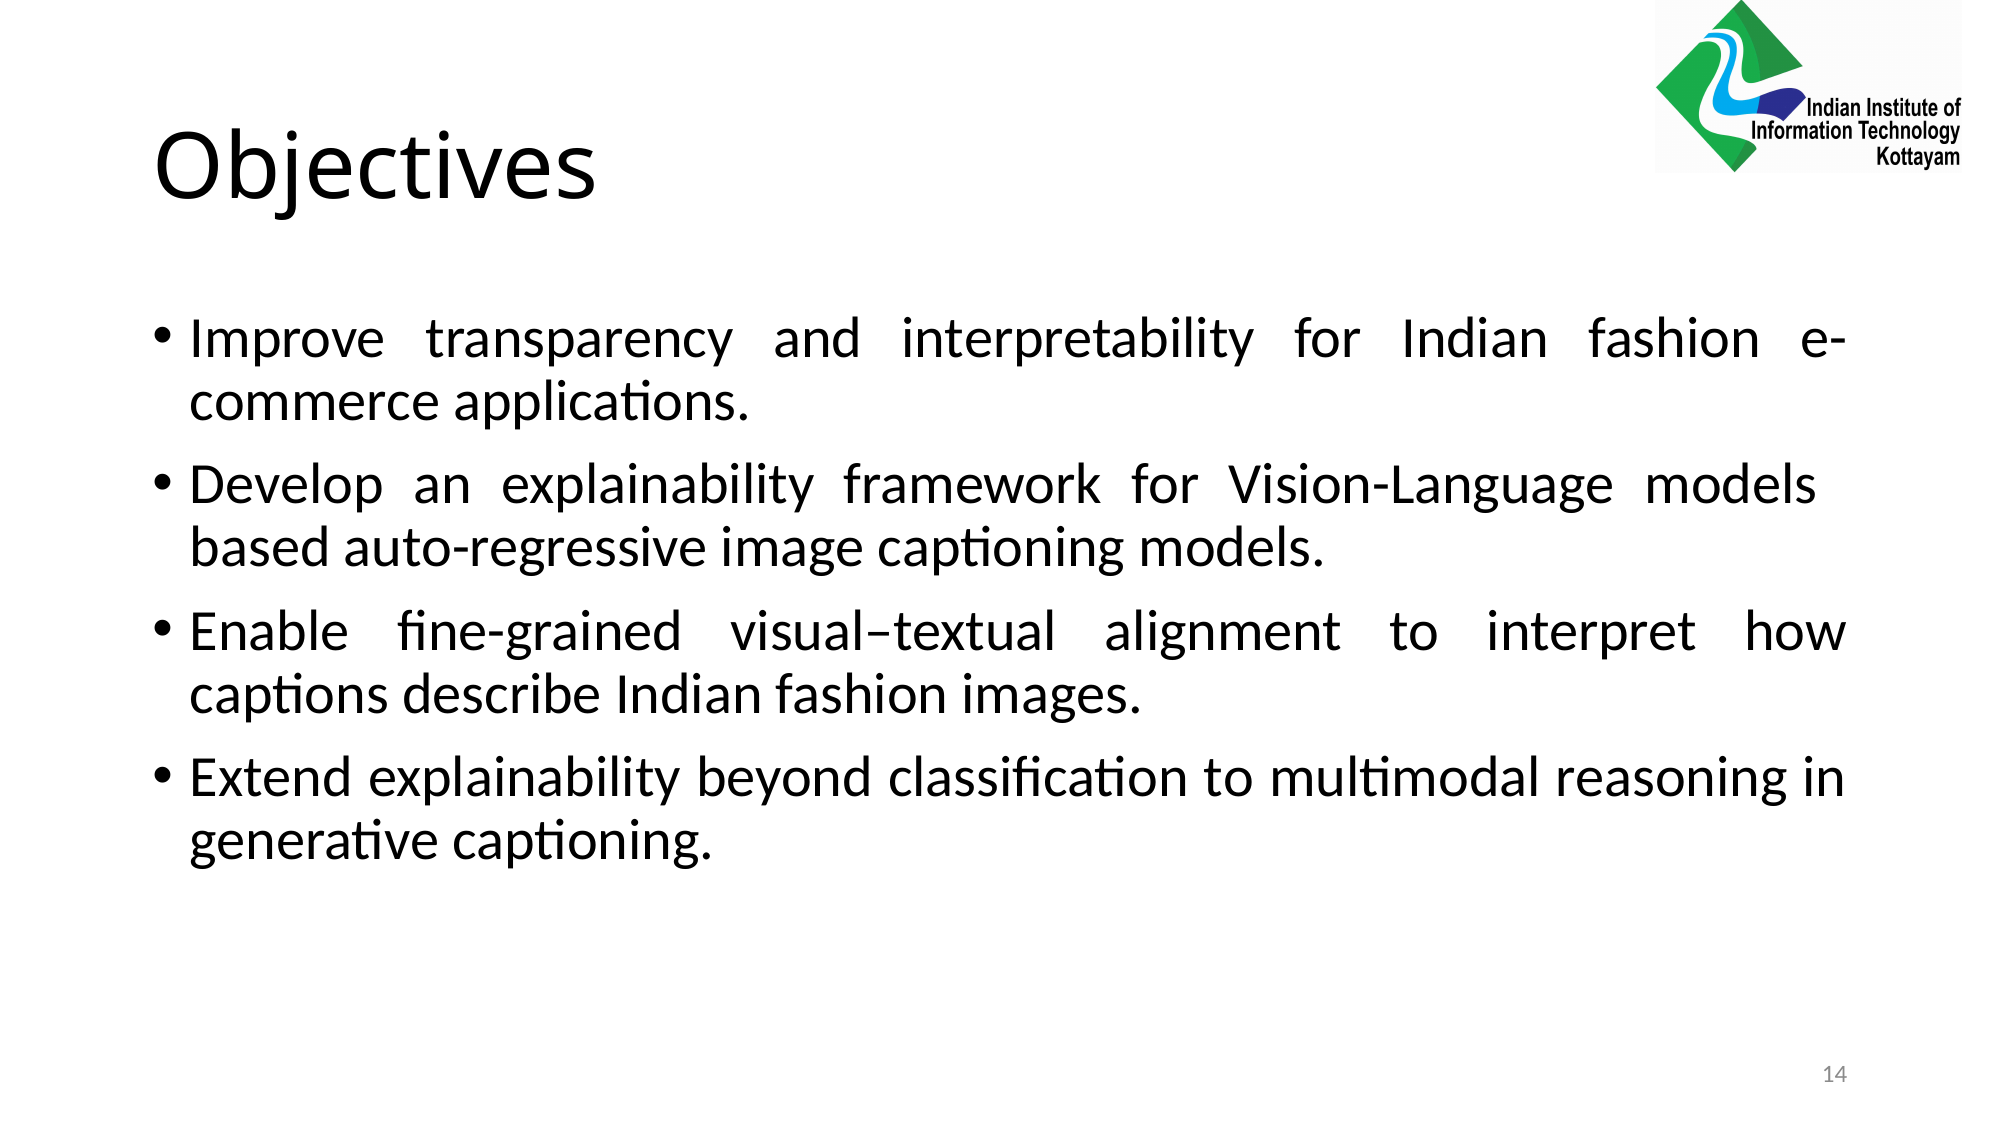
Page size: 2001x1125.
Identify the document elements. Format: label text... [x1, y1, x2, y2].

slide_number 14 [1412, 1042, 1863, 1103]
title Objectives [137, 59, 1863, 278]
picture [1655, 0, 1962, 173]
list Improve transparency and interpretability for Indian fashion e-commerce applications. Develop an explainability framework for Vision-Language models based auto-regressive image captioning models. Enable fine-grained visual–textual alignment to interpret how captions describe Indian fashion images. Extend explainability beyond classification to multimodal reasoning in generative captioning. [137, 299, 1863, 1014]
